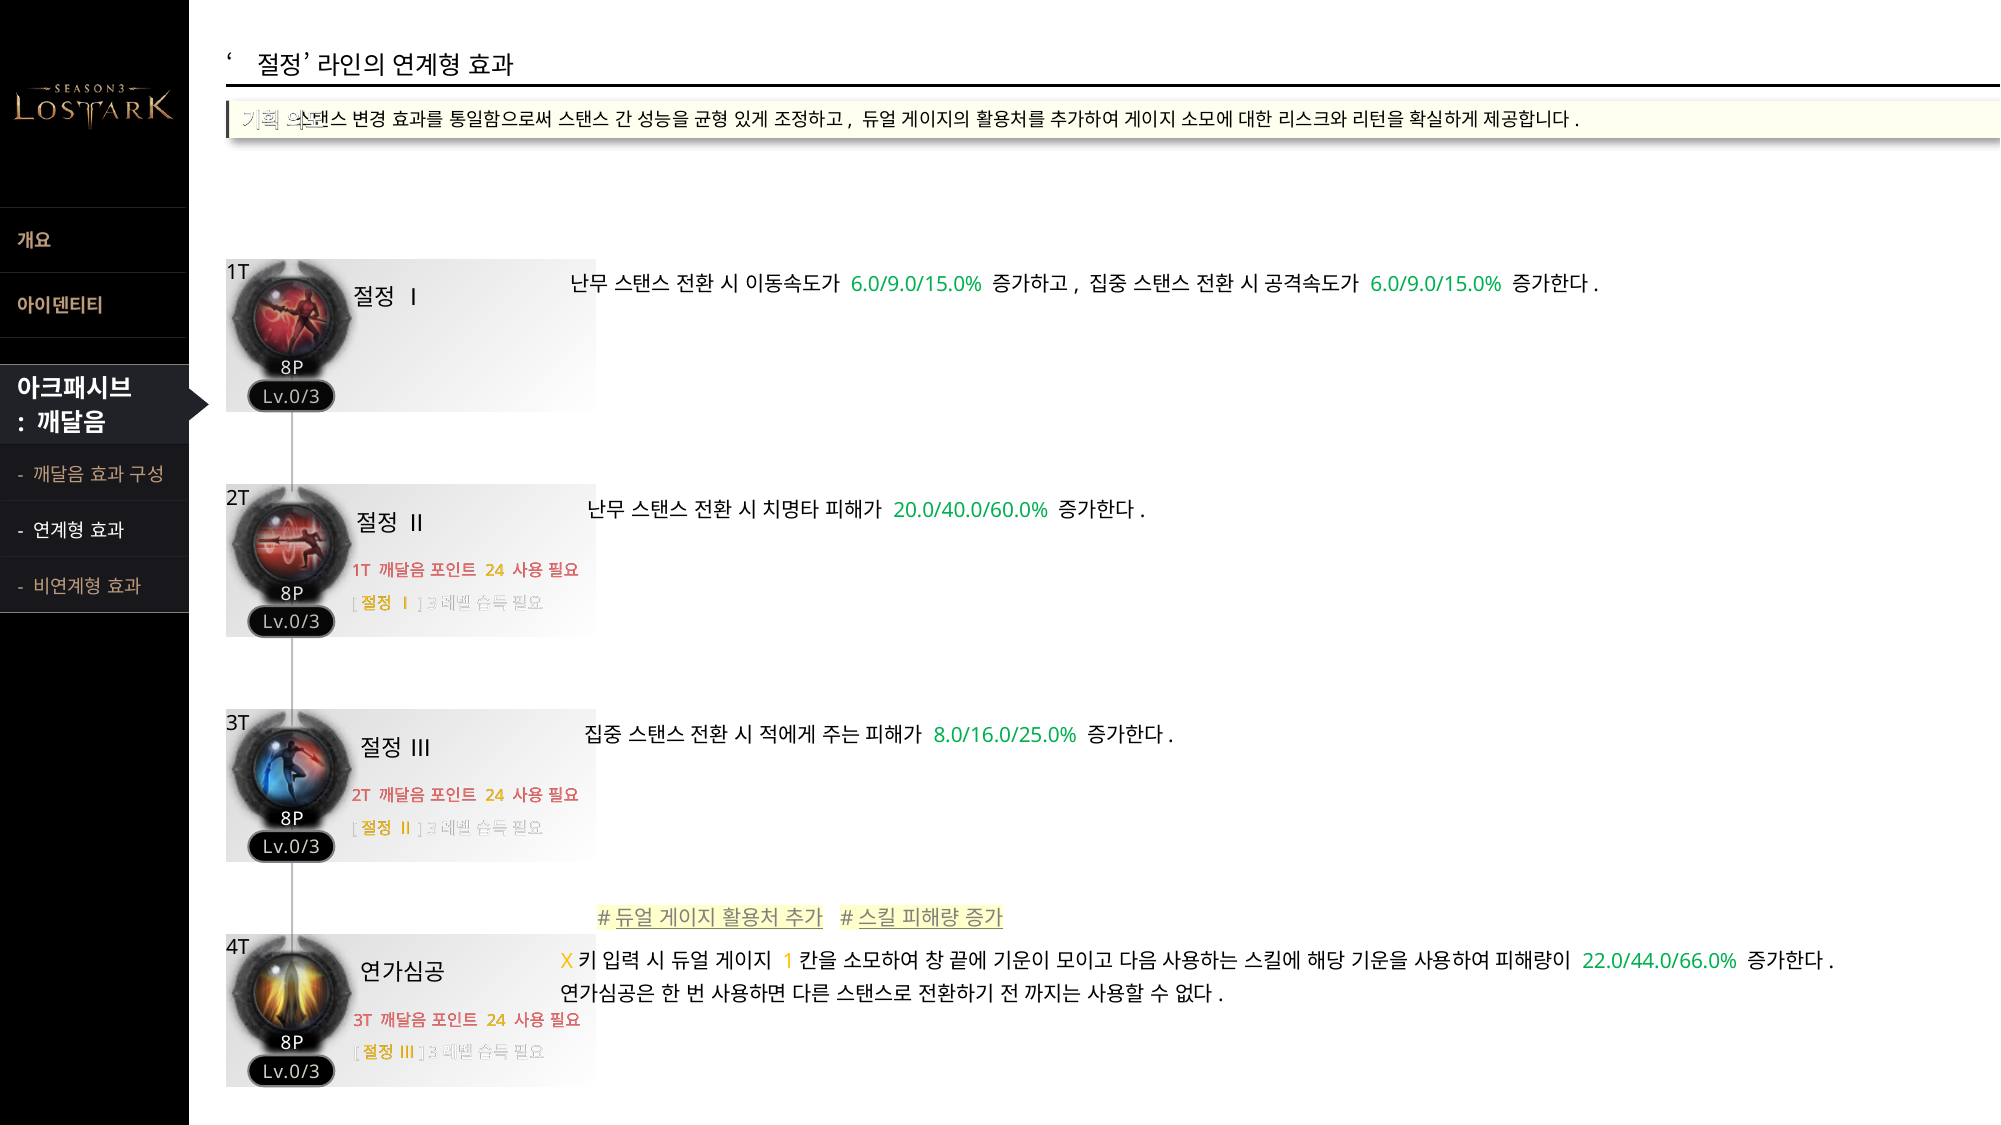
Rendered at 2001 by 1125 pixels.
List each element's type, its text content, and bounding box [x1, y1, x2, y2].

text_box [225, 100, 2000, 139]
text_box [225, 484, 596, 638]
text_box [225, 48, 2000, 87]
text_box X키 입력 시 듀얼 게이지 1칸을 소모하여 창 끝에 기운이 모이고 다음 사용하는 스킬에 해당 기운을 사용하여 피해량이 22.0/44.0/66.0% 증가한다. 연가심공은 한 번 사용하면 다른 스탠스로 전환하기 전 까지는 사용할 수 없다. [596, 935, 1852, 1006]
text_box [225, 933, 596, 1087]
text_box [225, 709, 596, 863]
text_box 난무 스탠스 전환 시 이동속도가 6.0/9.0/15.0% 증가하고, 집중 스탠스 전환 시 공격속도가 6.0/9.0/15.0% 증가한다. [596, 259, 1611, 296]
picture [10, 84, 175, 132]
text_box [225, 258, 596, 412]
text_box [602, 904, 998, 931]
text_box 집중 스탠스 전환 시 적에게 주는 피해가 8.0/16.0/25.0% 증가한다. [596, 709, 1186, 747]
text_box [0, 447, 190, 612]
text_box 난무 스탠스 전환 시 치명타 피해가 20.0/40.0/60.0% 증가한다. [596, 484, 1158, 522]
